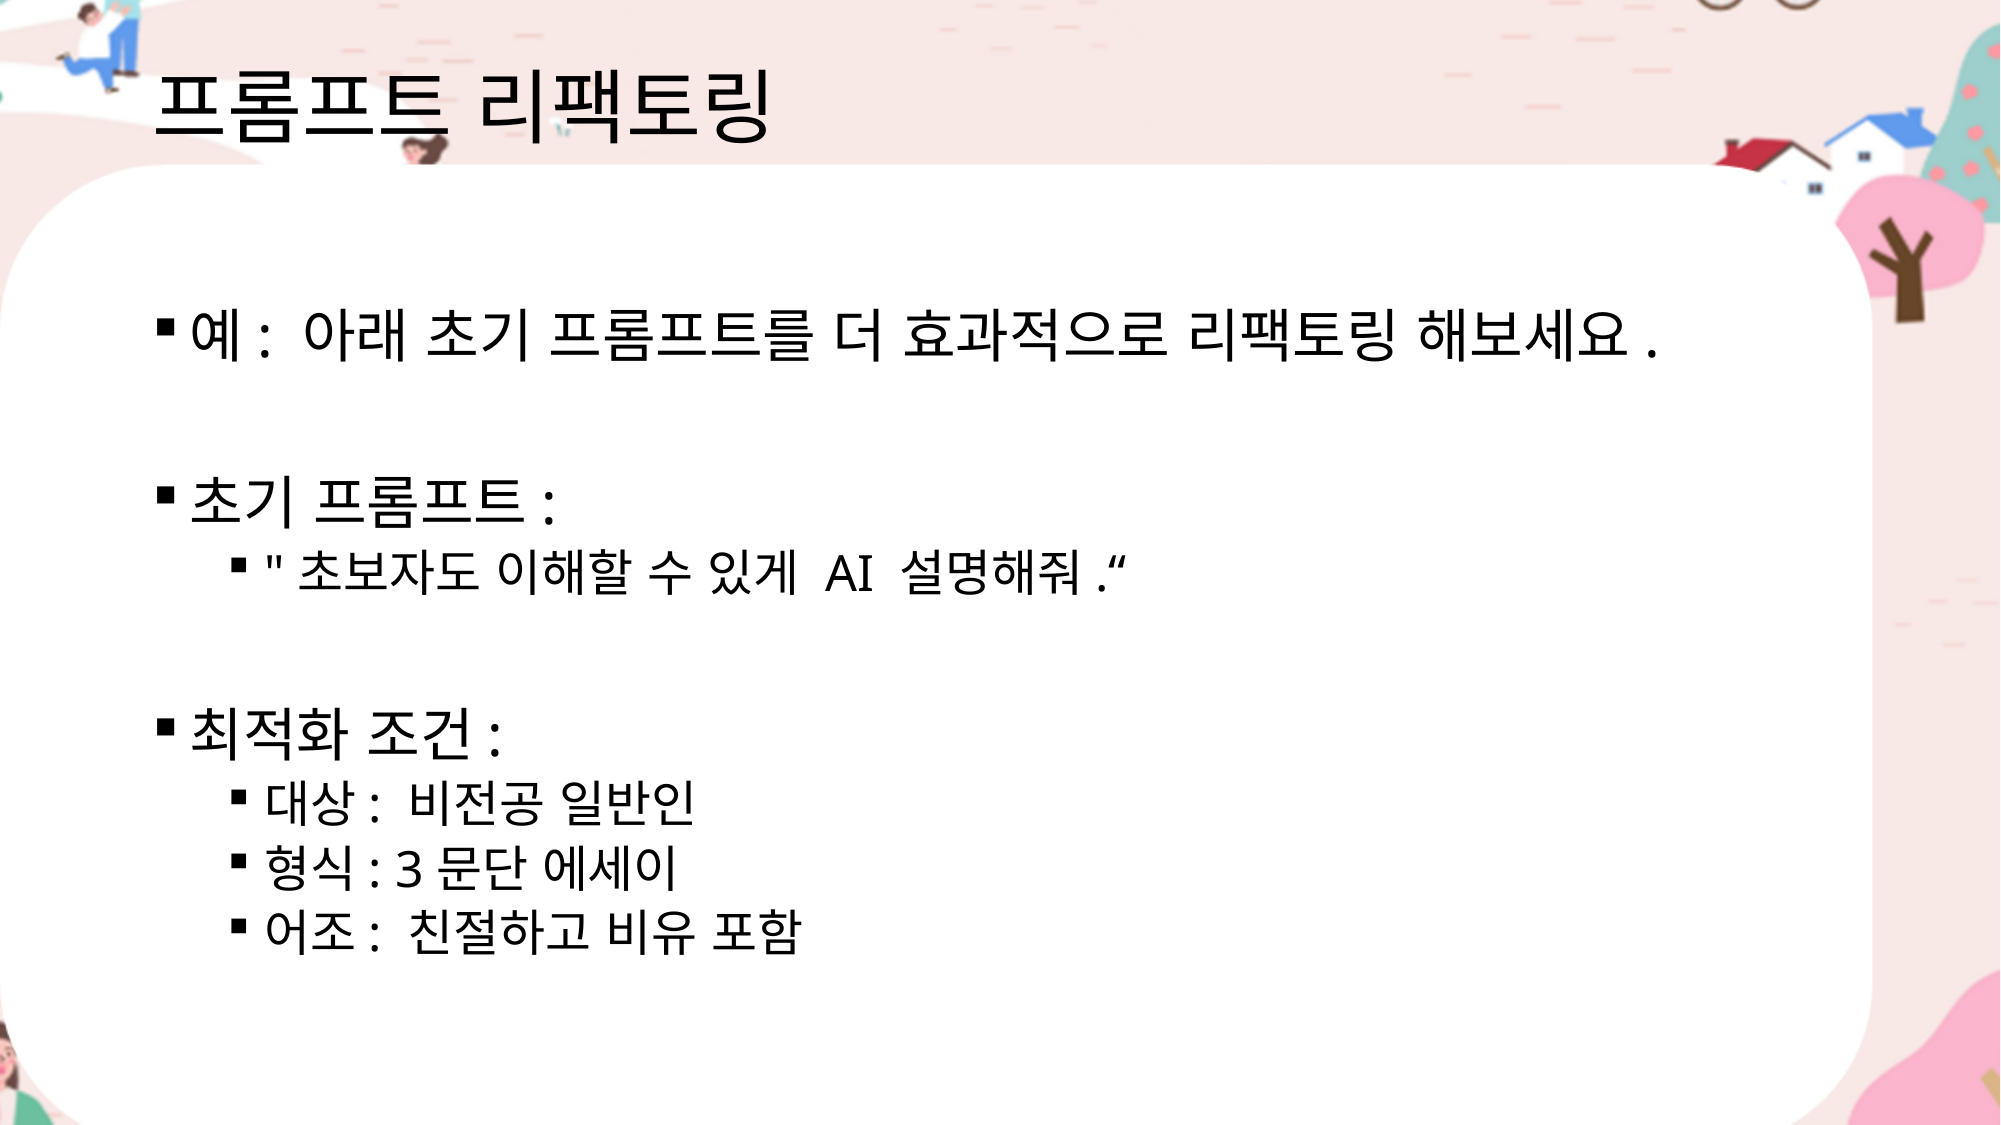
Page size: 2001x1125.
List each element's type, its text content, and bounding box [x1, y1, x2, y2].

picture [0, 0, 2001, 1125]
title 프롬프트 리팩토링 [137, 59, 1863, 164]
list 예: 아래 초기 프롬프트를 더 효과적으로 리팩토링 해보세요. 초기 프롬프트: "초보자도 이해할 수 있게 AI 설명해줘.“ 최적화 조건: 대상: 비전공 일반인 형식: 3문단 에세이 어조: 친절하고 비유 포함 [137, 299, 1863, 1014]
